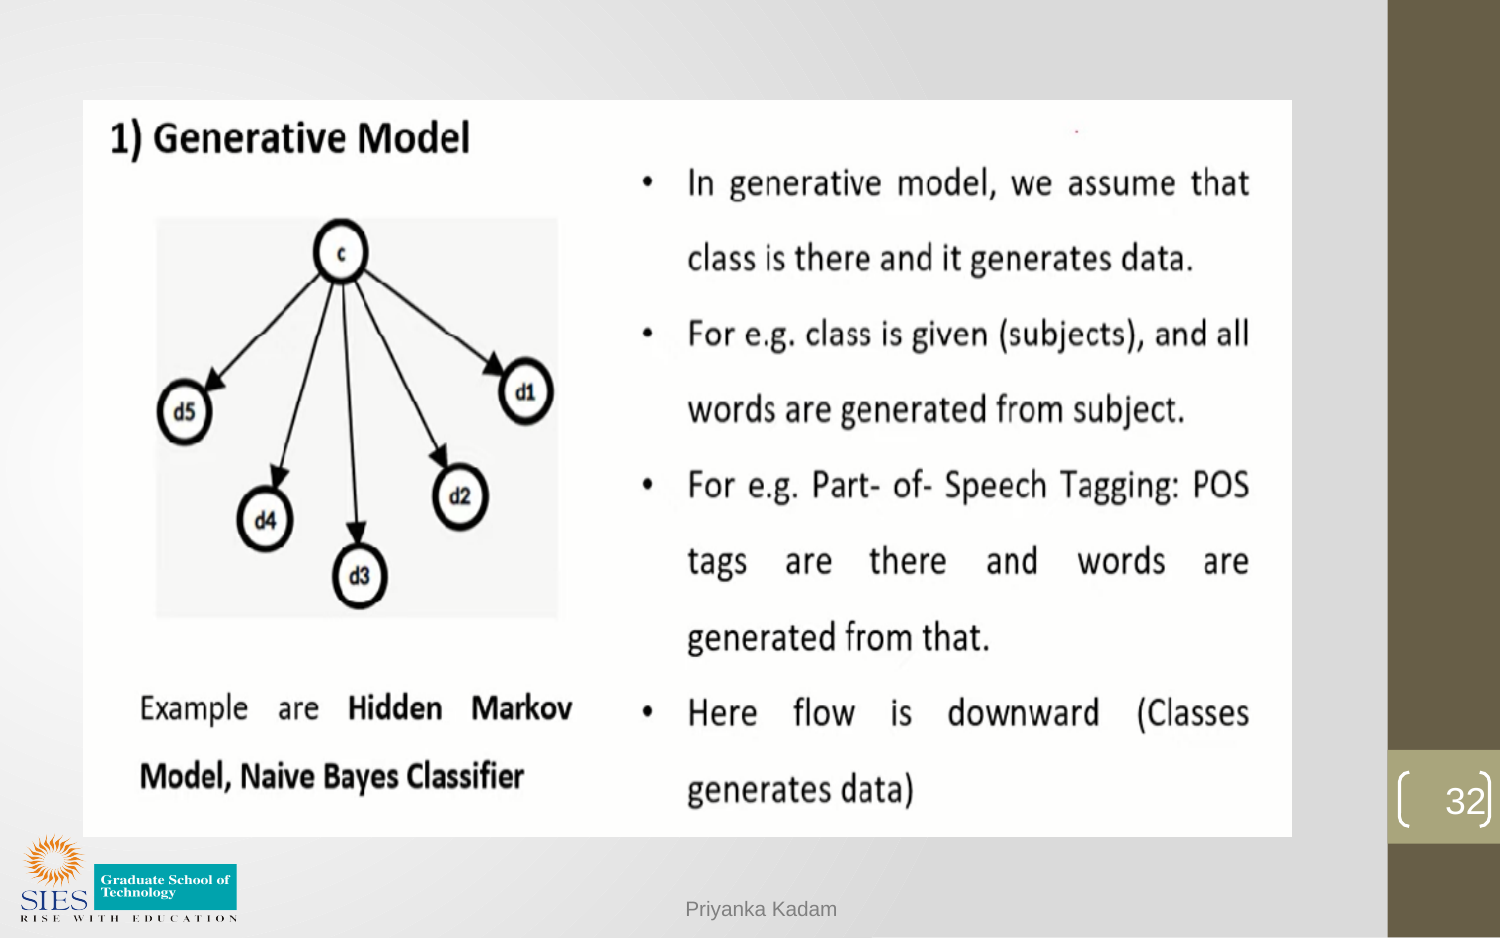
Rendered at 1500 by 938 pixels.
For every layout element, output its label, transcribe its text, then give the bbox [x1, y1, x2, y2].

picture [20, 100, 1292, 922]
slide_number 32 [1397, 770, 1492, 828]
